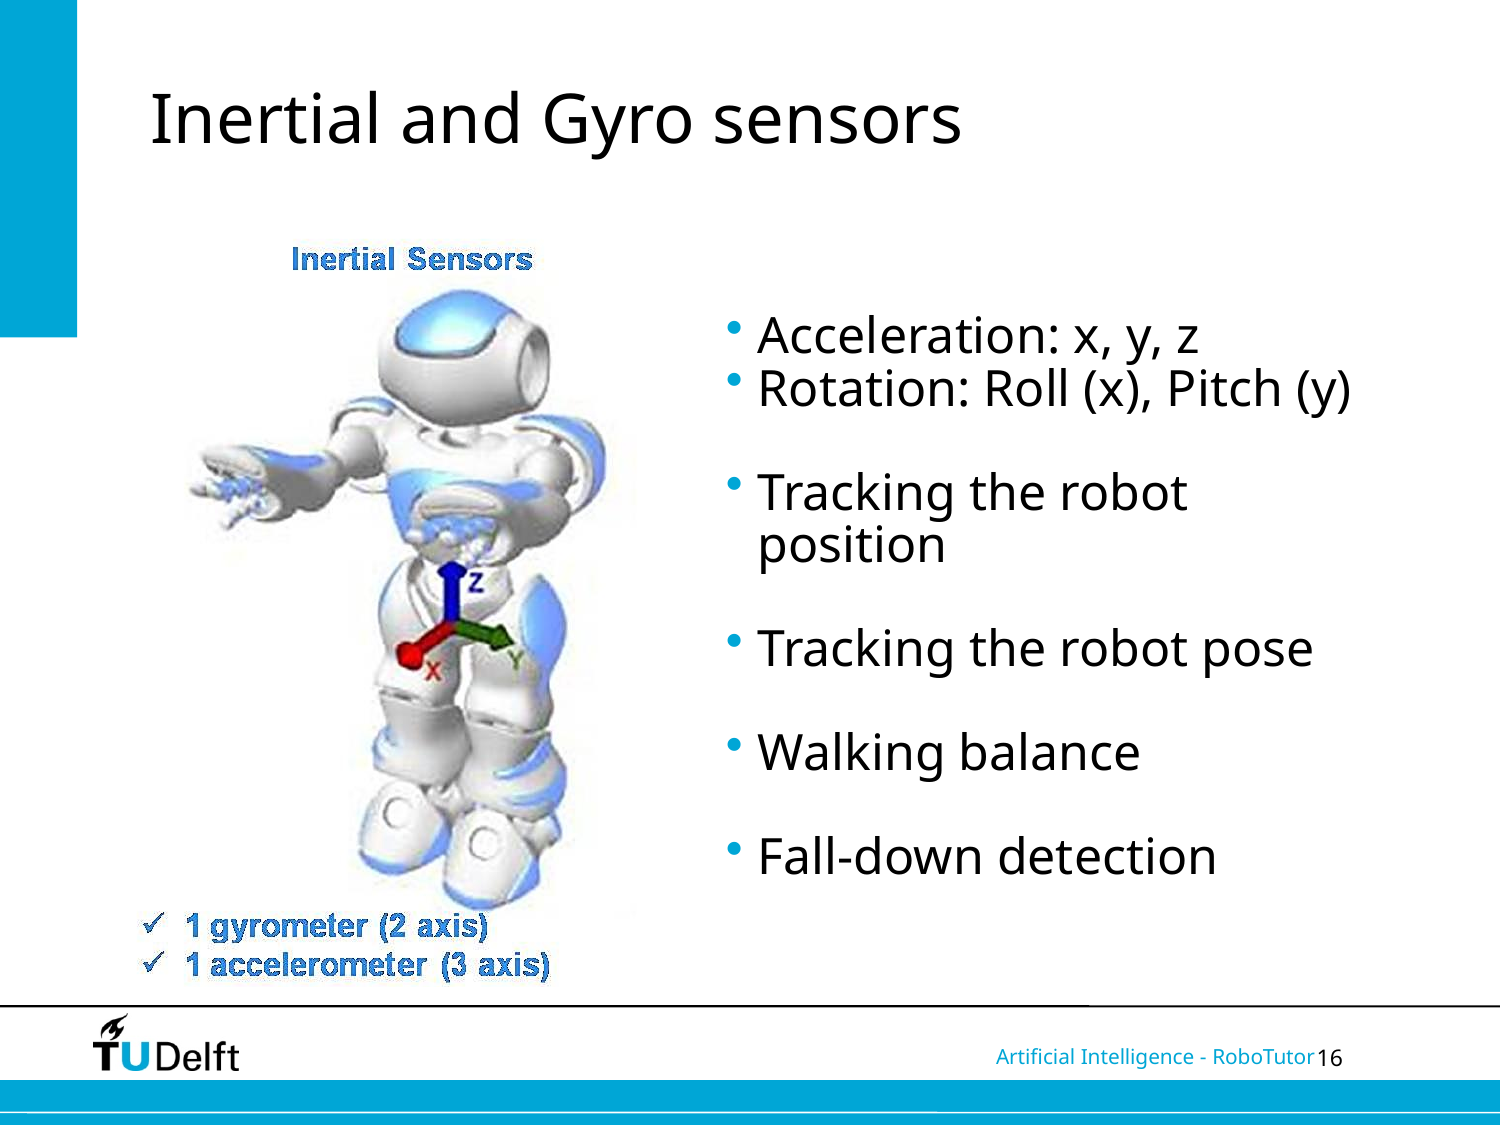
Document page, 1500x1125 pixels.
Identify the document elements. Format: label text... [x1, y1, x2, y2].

picture [93, 1013, 239, 1071]
text_box Acceleration: x, y, z Rotation: Roll (x), Pitch (y) Tracking the robot position Tracking the robot pose Walking balance Fall-down detection [725, 311, 1382, 885]
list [121, 223, 670, 988]
title Inertial and Gyro sensors [150, 75, 1325, 280]
